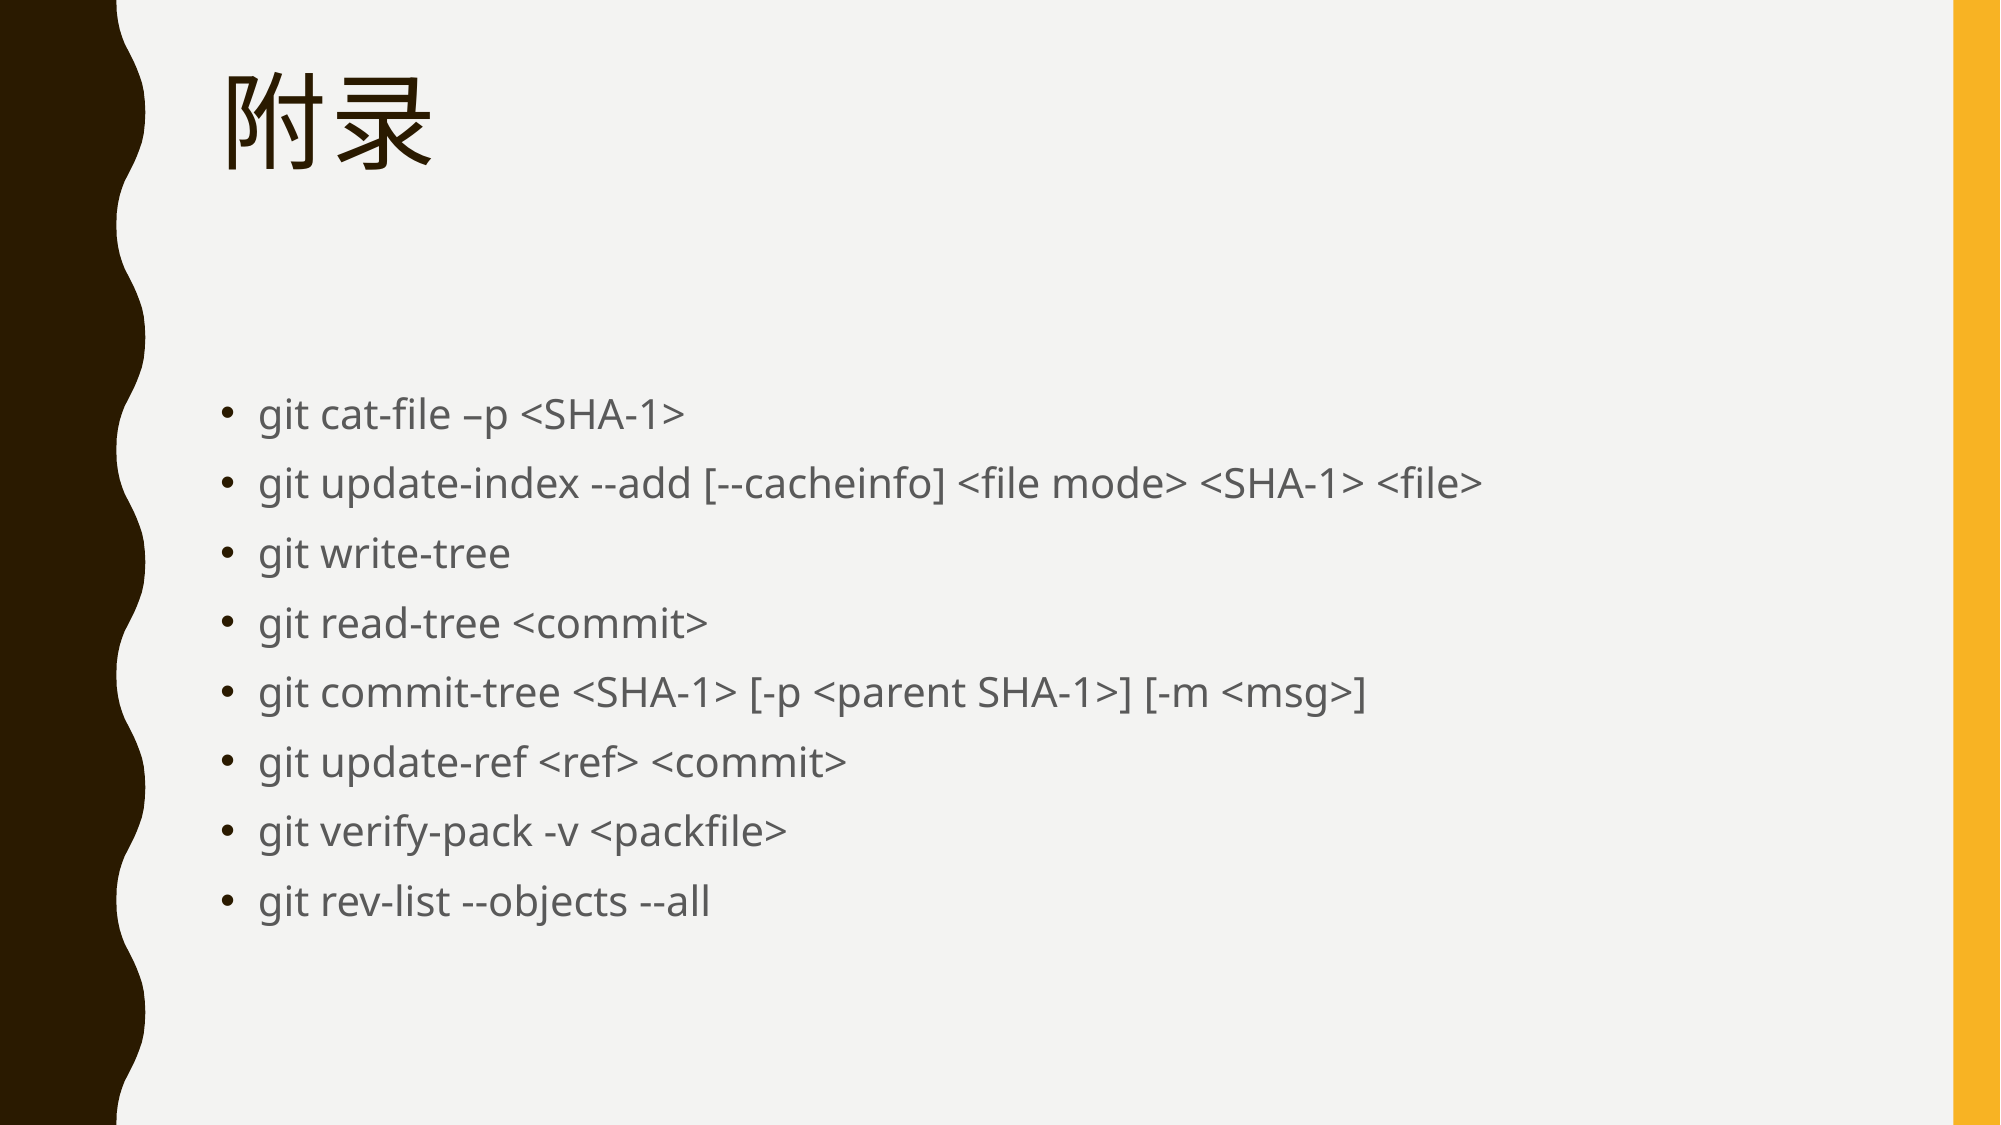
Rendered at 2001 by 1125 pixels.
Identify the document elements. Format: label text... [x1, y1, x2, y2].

title 附录 [205, 62, 1875, 308]
list git cat-file –p <SHA-1> git update-index --add [--cacheinfo] <file mode> <SHA-1> <file> git write-tree git read-tree <commit> git commit-tree <SHA-1> [-p <parent SHA-1>] [-m <msg>] git update-ref <ref> <commit> git verify-pack -v <packfile> git rev-list --objects --all [205, 375, 1875, 965]
